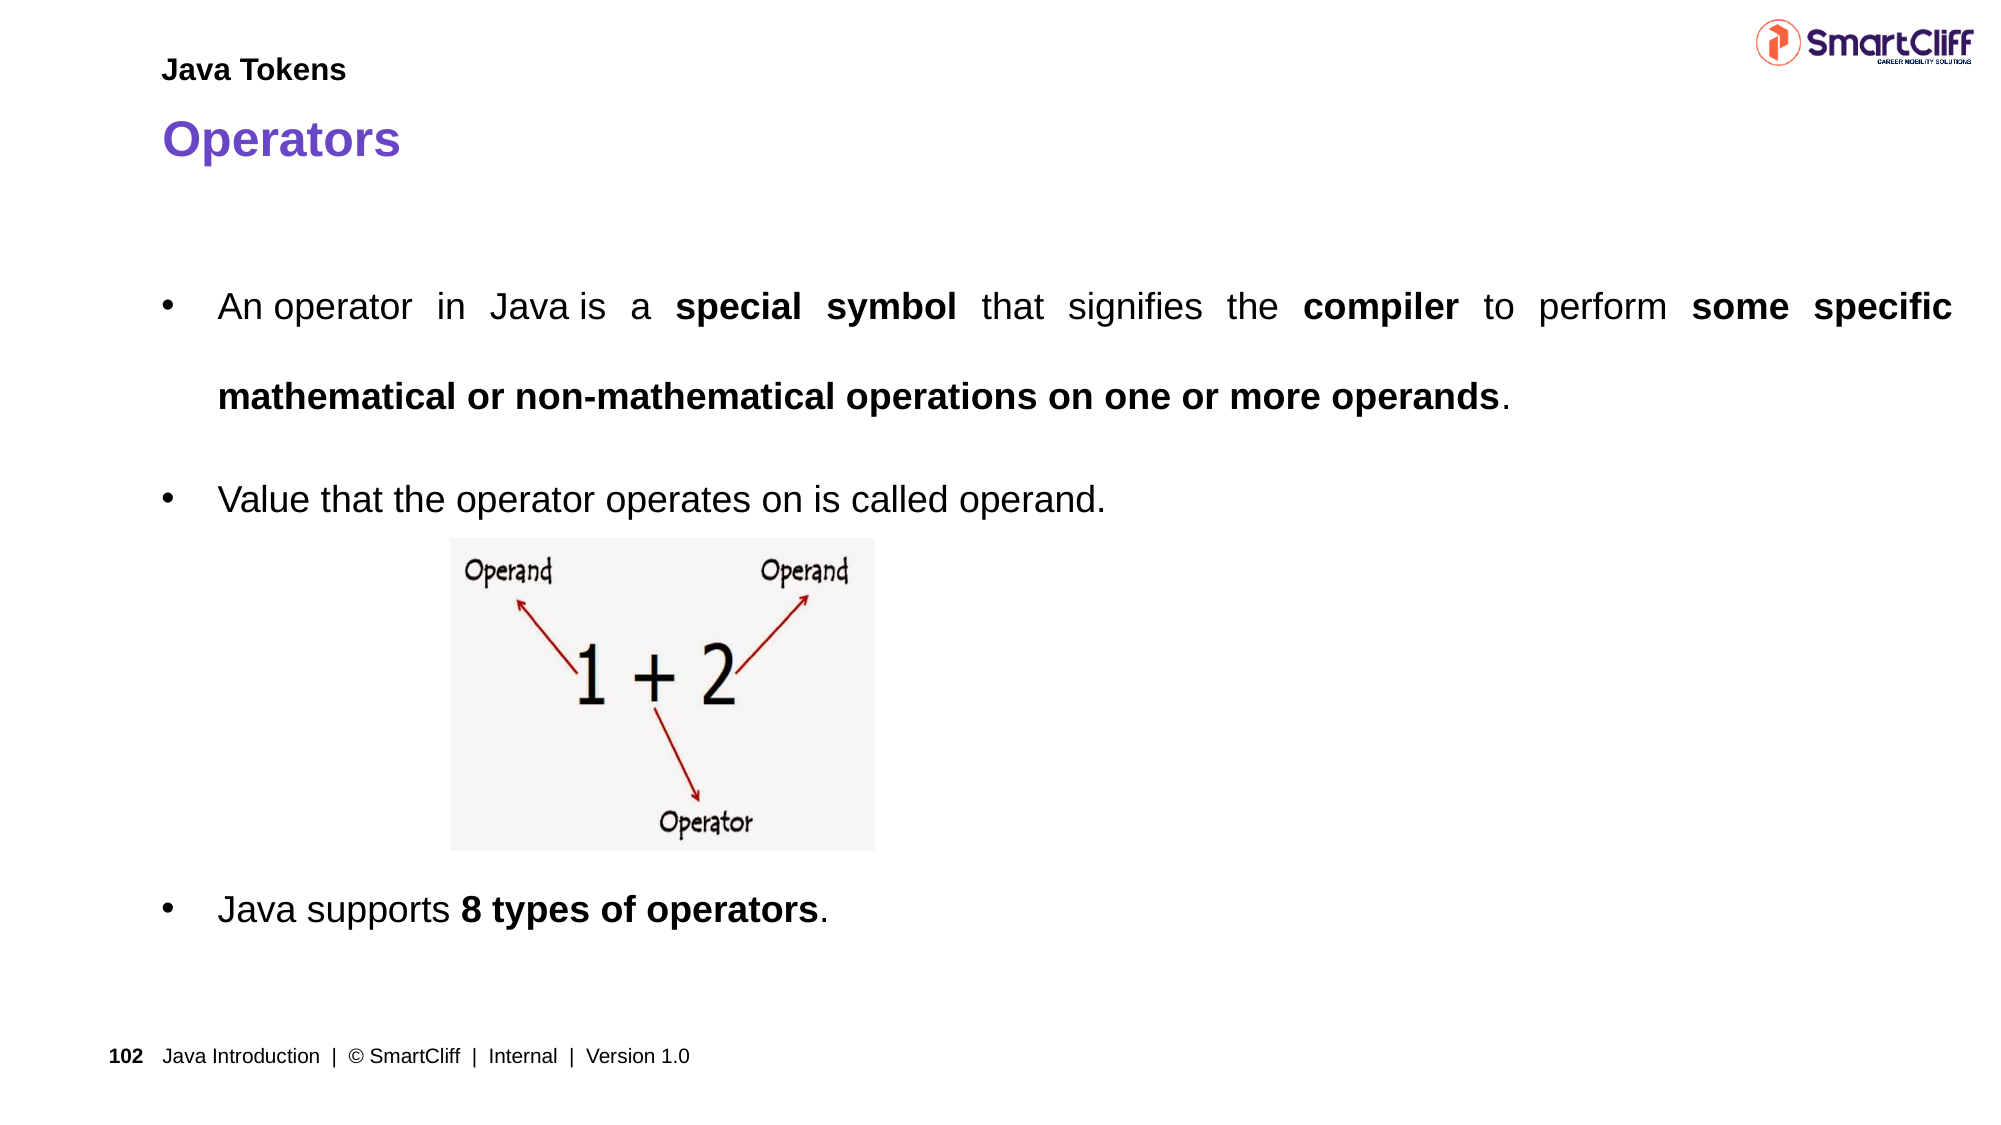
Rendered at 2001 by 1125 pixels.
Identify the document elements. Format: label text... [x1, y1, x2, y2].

list Java Tokens [161, 48, 1953, 110]
picture [1750, 13, 1980, 73]
title Operators [162, 105, 1954, 169]
footer Java Introduction | © SmartCliff | Internal | Version 1.0 [162, 1032, 1567, 1079]
picture [449, 538, 875, 851]
list An operator in Java is a special symbol that signifies the compiler to perform some specific mathematical or non-mathematical operations on one or more operands. Value that the operator operates on is called operand. Java supports 8 types of operators. [161, 237, 1953, 1032]
slide_number 102 [63, 1032, 162, 1079]
